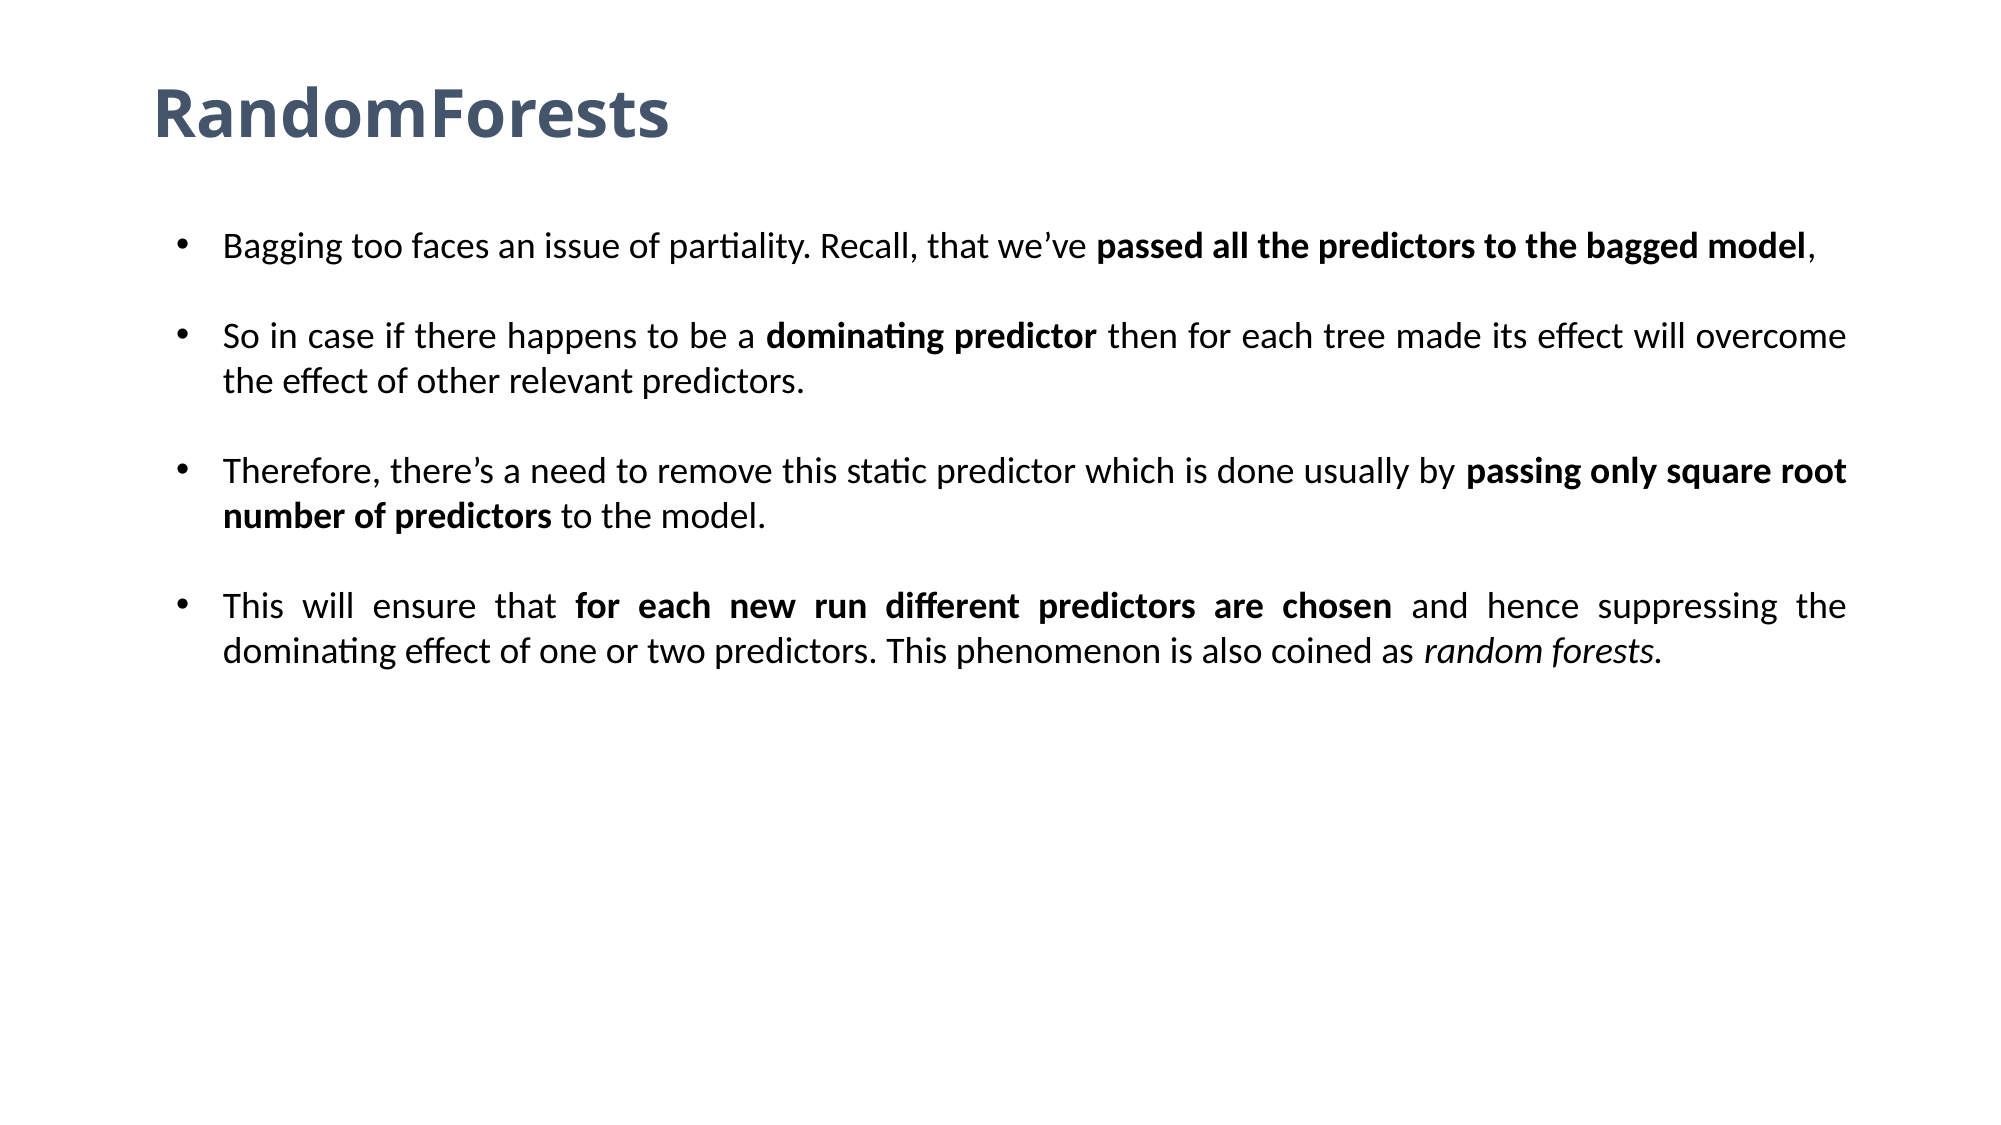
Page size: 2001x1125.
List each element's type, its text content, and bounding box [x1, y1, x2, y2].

text_box RandomForests [137, 32, 1863, 159]
text_box Bagging too faces an issue of partiality. Recall, that we’ve passed all the predictors to the bagged model, So in case if there happens to be a dominating predictor then for each tree made its effect will overcome the effect of other relevant predictors. Therefore, there’s a need to remove this static predictor which is done usually by passing only square root number of predictors to the model. This will ensure that for each new run different predictors are chosen and hence suppressing the dominating effect of one or two predictors. This phenomenon is also coined as random forests. [161, 213, 1863, 679]
